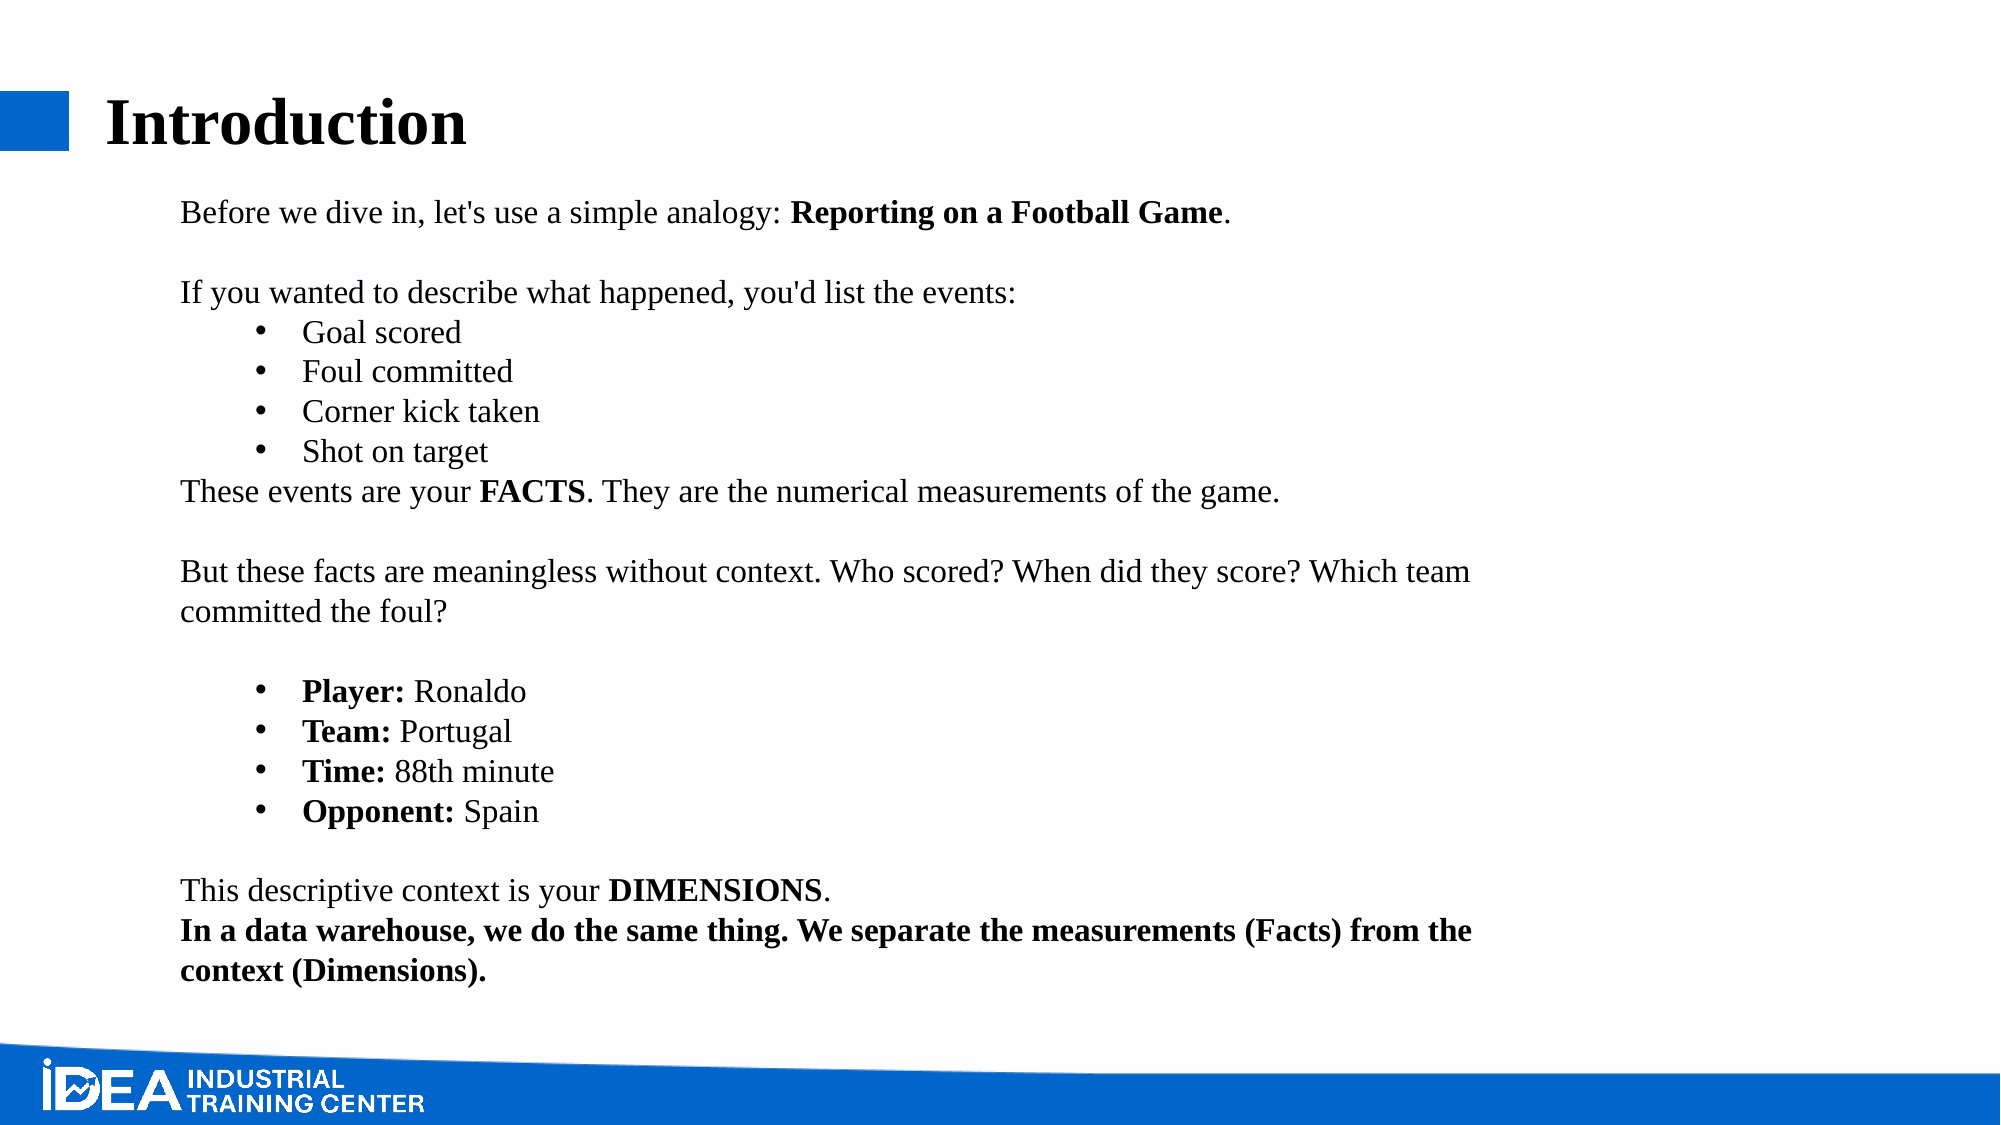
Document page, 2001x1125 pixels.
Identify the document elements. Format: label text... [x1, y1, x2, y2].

picture [0, 91, 69, 151]
text_box Before we dive in, let's use a simple analogy: Reporting on a Football Game. If you wanted to describe what happened, you'd list the events: Goal scored Foul committed Corner kick taken Shot on target These events are your FACTS. They are the numerical measurements of the game. But these facts are meaningless without context. Who scored? When did they score? Which team committed the foul? Player: Ronaldo Team: Portugal Time: 88th minute Opponent: Spain This descriptive context is your DIMENSIONS. In a data warehouse, we do the same thing. We separate the measurements (Facts) from the context (Dimensions). [165, 182, 1564, 996]
title Introduction [105, 94, 1895, 167]
picture [0, 1031, 2000, 1125]
